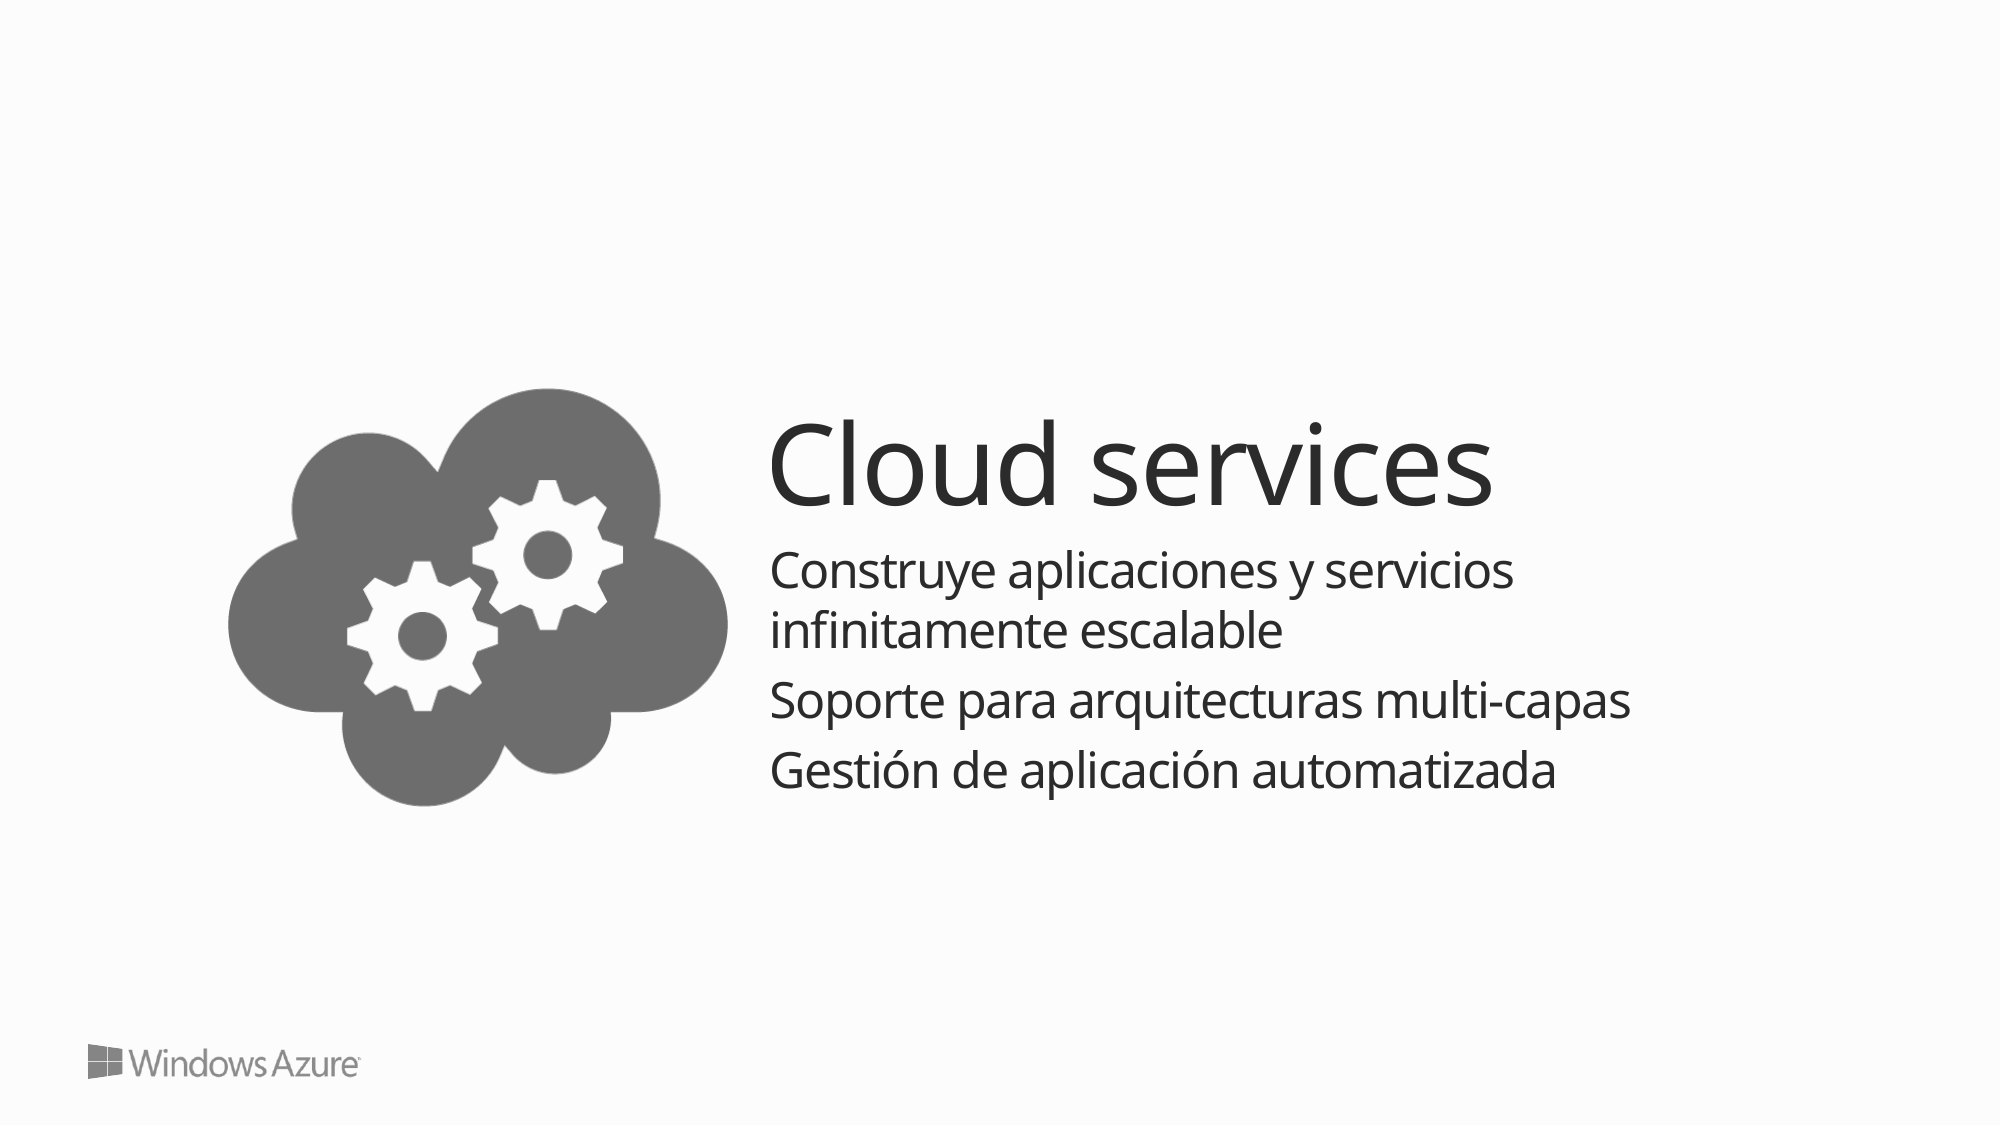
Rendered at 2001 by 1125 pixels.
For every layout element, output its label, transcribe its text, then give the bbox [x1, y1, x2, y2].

text_box Construye aplicaciones y servicios infinitamente escalable Soporte para arquitecturas multi-capas Gestión de aplicación automatizada [769, 538, 1816, 800]
text_box Cloud services [765, 408, 1811, 530]
picture [226, 346, 731, 850]
